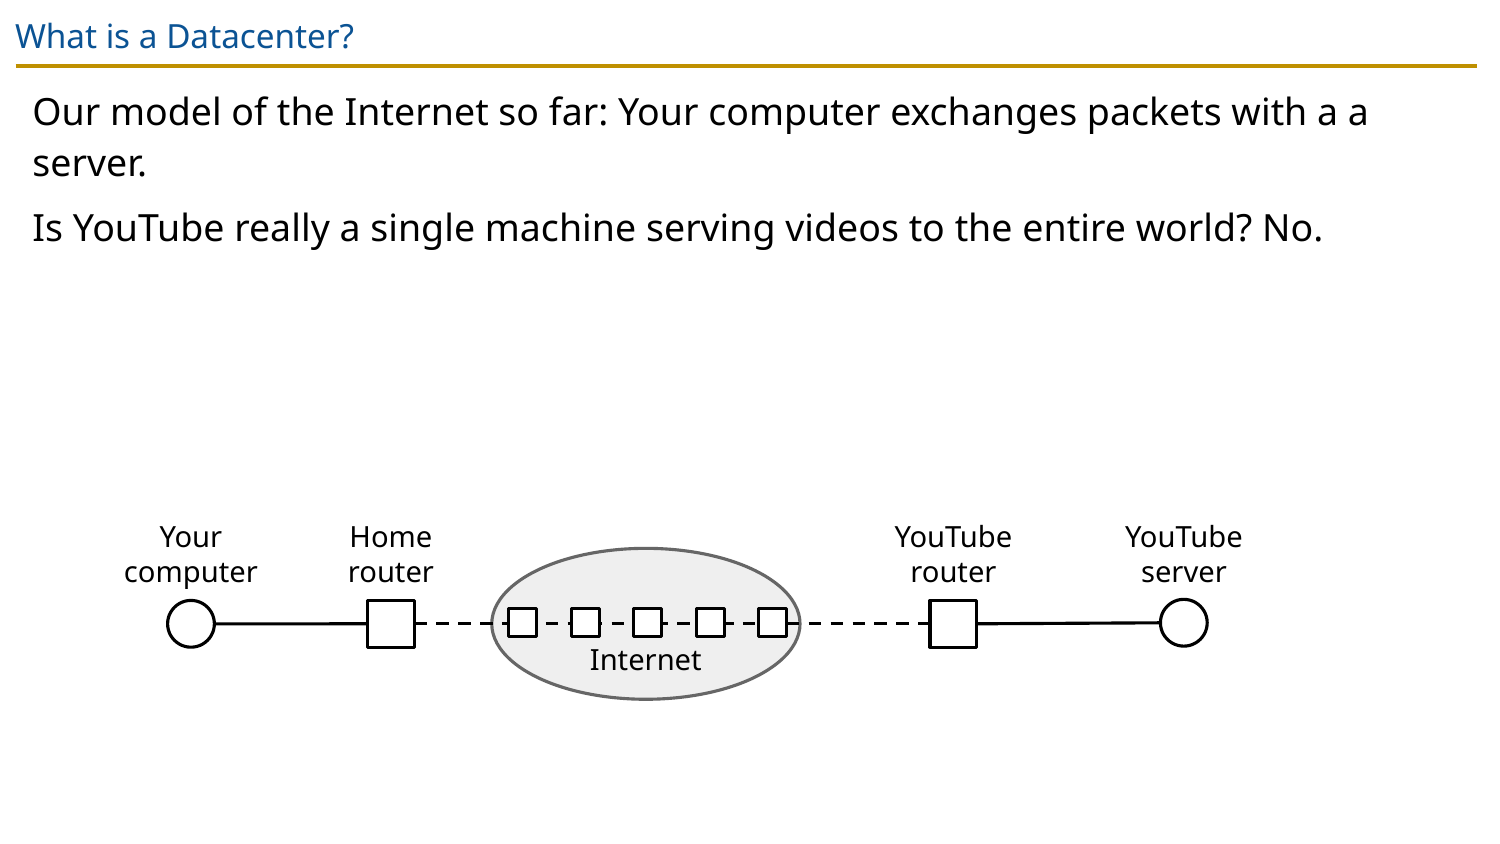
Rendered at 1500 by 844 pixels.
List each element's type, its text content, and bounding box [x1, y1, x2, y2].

text_box [508, 608, 537, 623]
text_box Internet [492, 633, 799, 700]
text_box [571, 608, 600, 623]
text_box Home router [323, 518, 459, 589]
text_box [167, 600, 215, 648]
text_box [696, 608, 725, 623]
text_box YouTube server [1115, 518, 1252, 589]
text_box [696, 633, 725, 637]
text_box [930, 600, 977, 648]
text_box [571, 633, 600, 637]
text_box [633, 608, 662, 623]
text_box [633, 633, 662, 637]
list Our model of the Internet so far: Your computer exchanges packets with a a server. Is YouTube really a single machine serving videos to the entire world? No. [17, 65, 1480, 452]
text_box Your computer [123, 518, 259, 589]
text_box [367, 600, 415, 648]
text_box [758, 633, 787, 637]
text_box YouTube router [885, 518, 1022, 589]
text_box [508, 633, 537, 637]
title What is a Datacenter? [0, 0, 1500, 65]
text_box [758, 608, 787, 623]
text_box [1160, 599, 1208, 647]
text_box Internet [491, 548, 800, 623]
